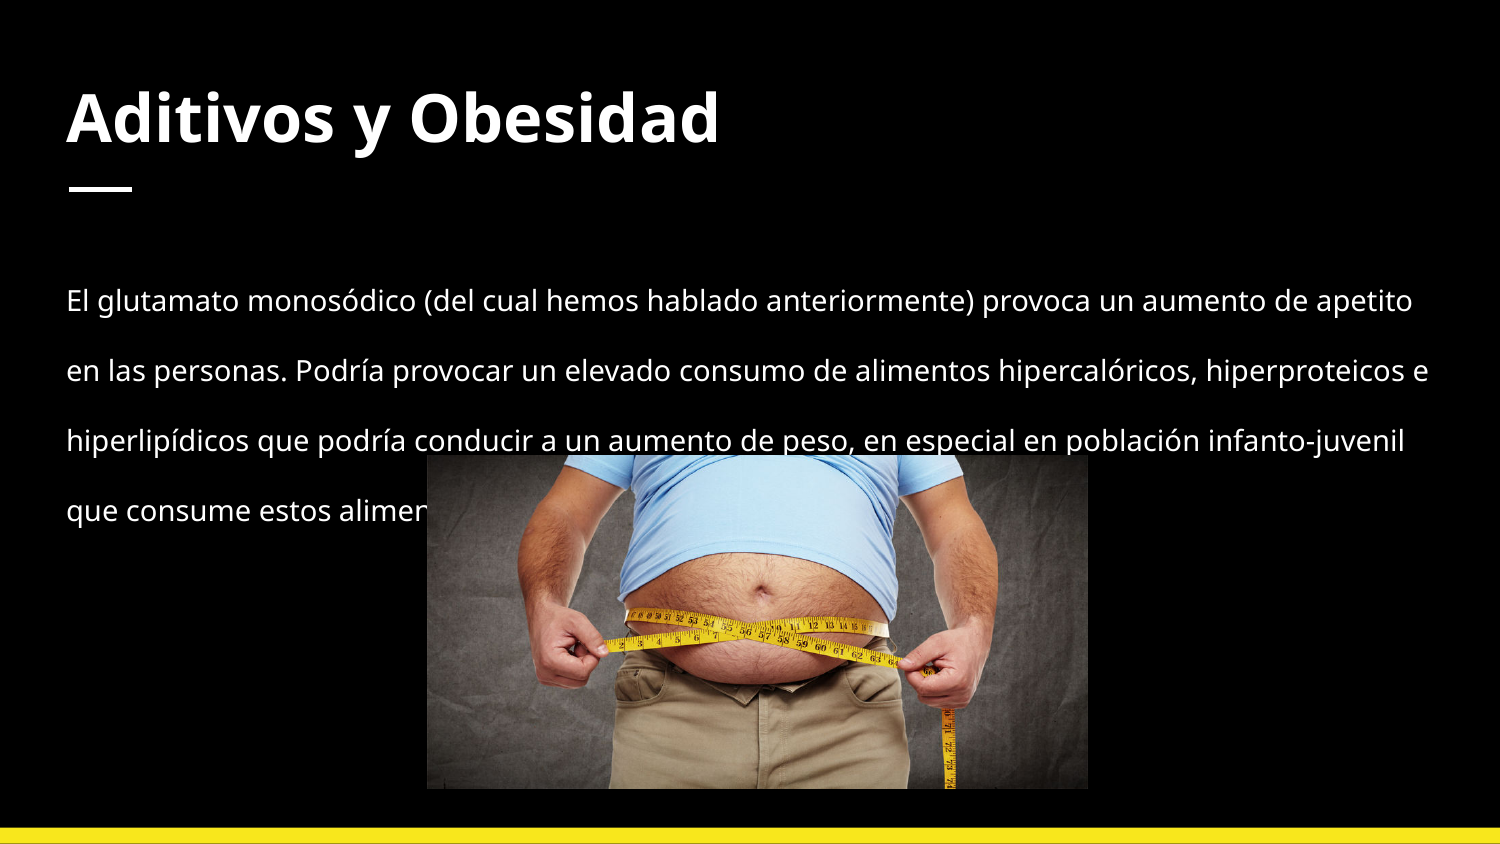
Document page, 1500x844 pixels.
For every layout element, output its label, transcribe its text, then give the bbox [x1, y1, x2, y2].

list El glutamato monosódico (del cual hemos hablado anteriormente) provoca un aumento de apetito en las personas. Podría provocar un elevado consumo de alimentos hipercalóricos, hiperproteicos e hiperlipídicos que podría conducir a un aumento de peso, en especial en población infanto-juvenil que consume estos alimentos con mayor frecuencia. [51, 232, 1449, 750]
title Aditivos y Obesidad [51, 61, 1449, 167]
picture [426, 454, 1088, 789]
